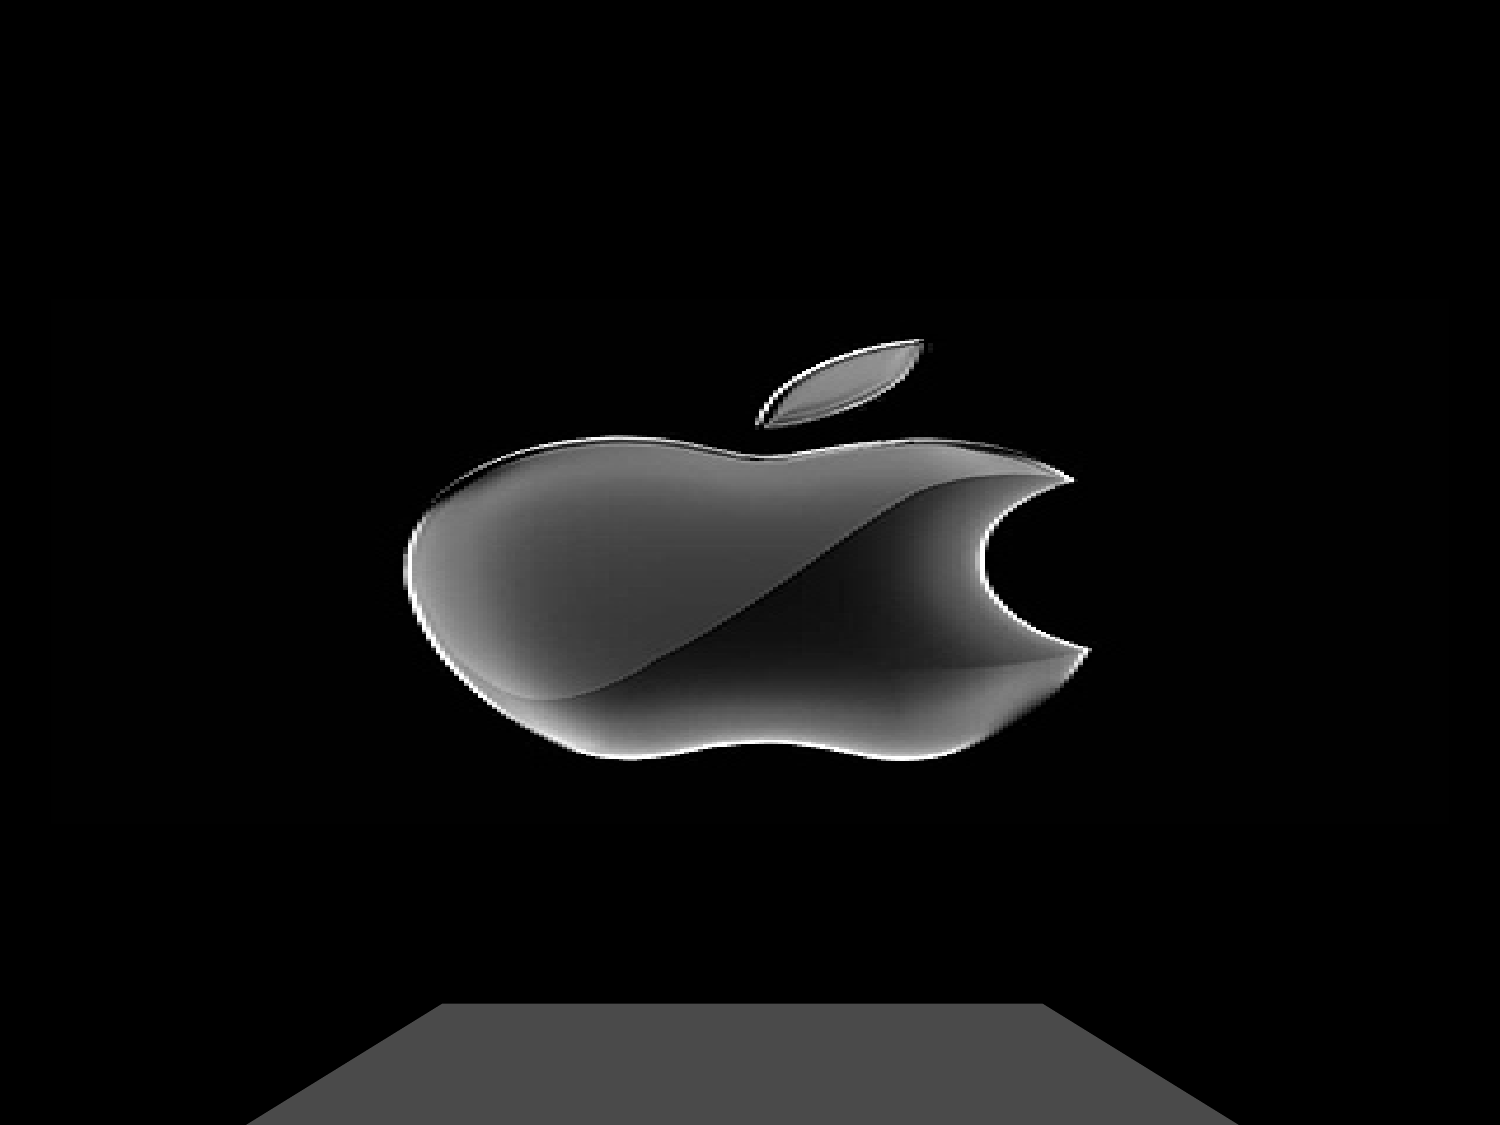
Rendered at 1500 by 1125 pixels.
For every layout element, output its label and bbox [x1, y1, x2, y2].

text_box [241, 1013, 1243, 1125]
text_box [424, 983, 1060, 1087]
picture [0, 0, 1500, 1125]
